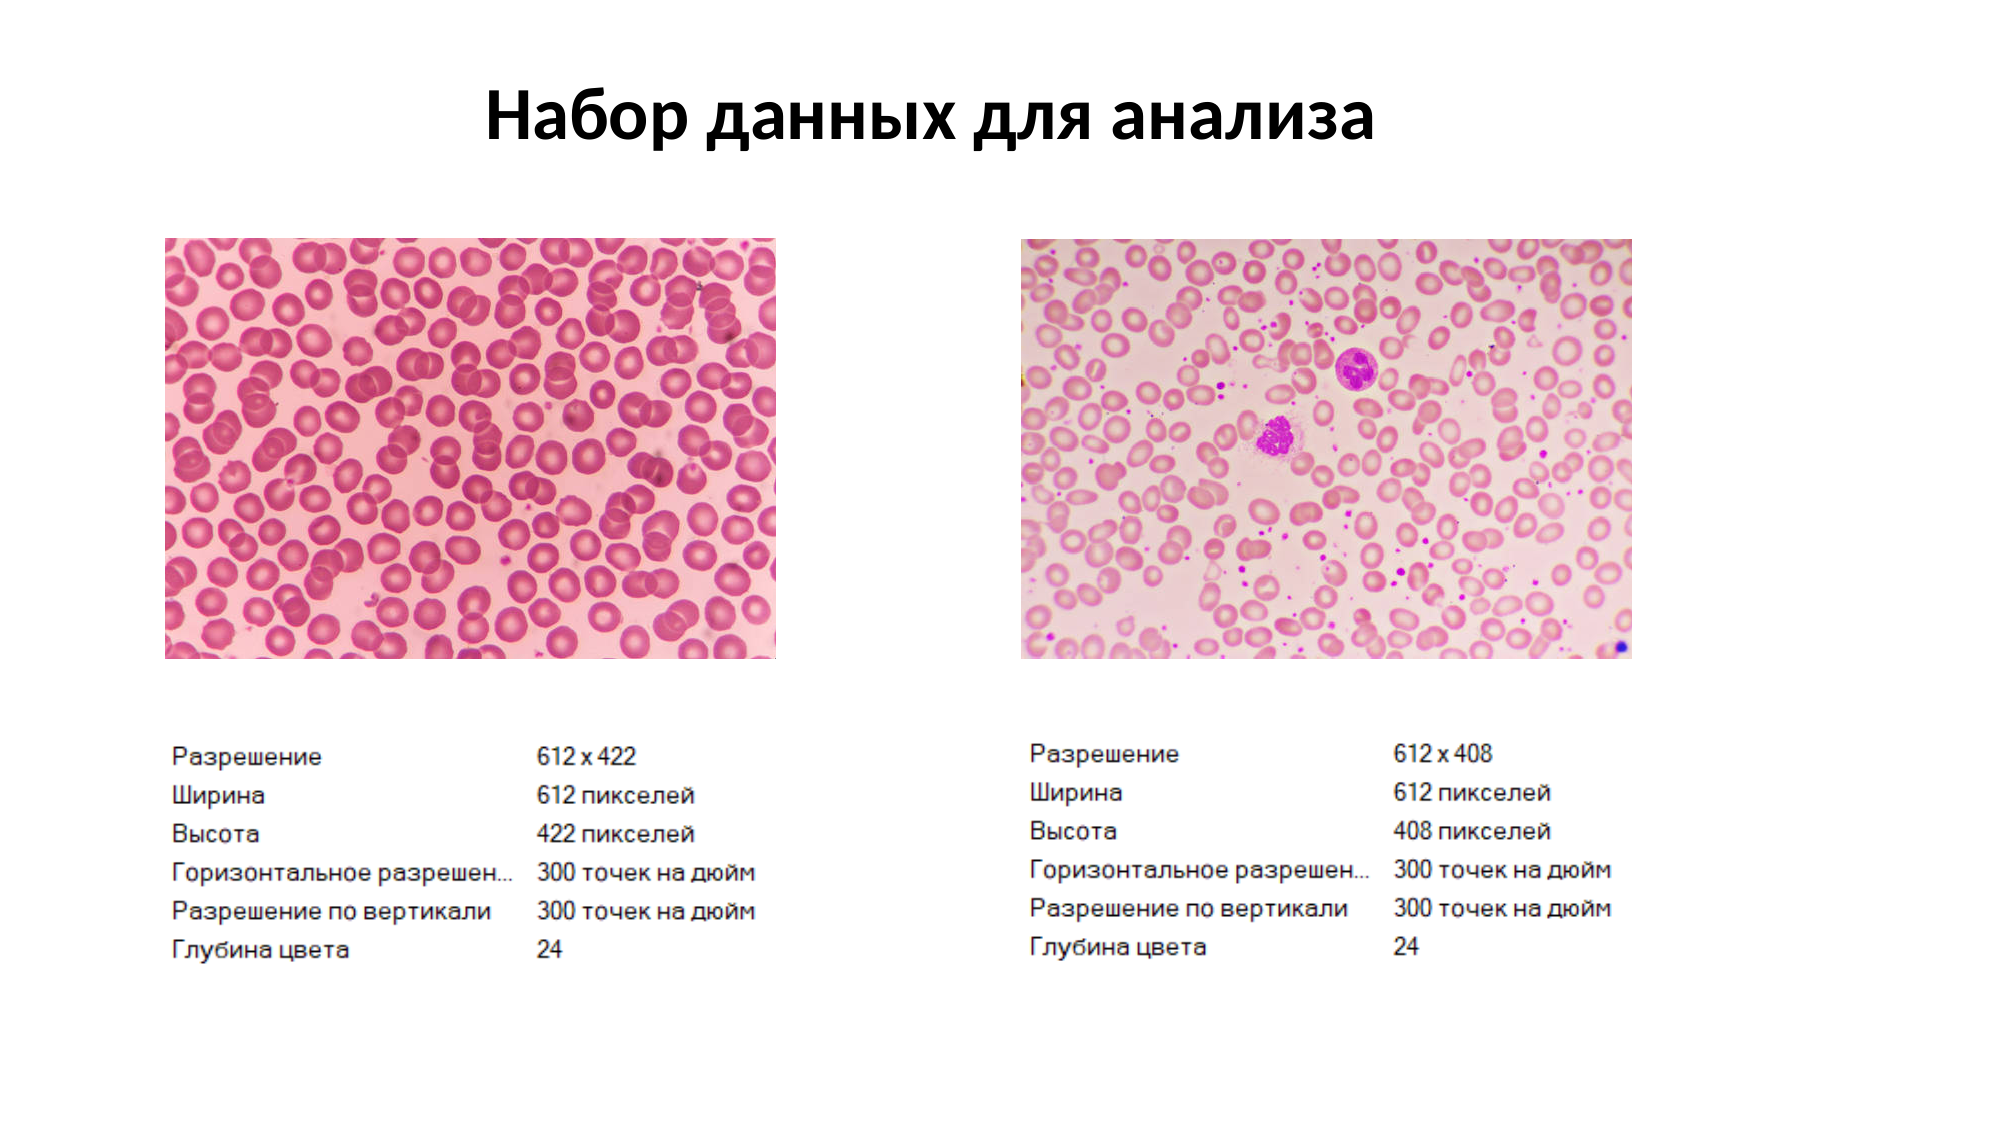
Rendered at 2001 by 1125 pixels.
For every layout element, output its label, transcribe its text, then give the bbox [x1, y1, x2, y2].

text_box Набор данных для анализа [470, 56, 1471, 162]
picture [164, 238, 776, 660]
picture [164, 736, 776, 973]
picture [1021, 735, 1632, 972]
picture [1021, 239, 1632, 660]
